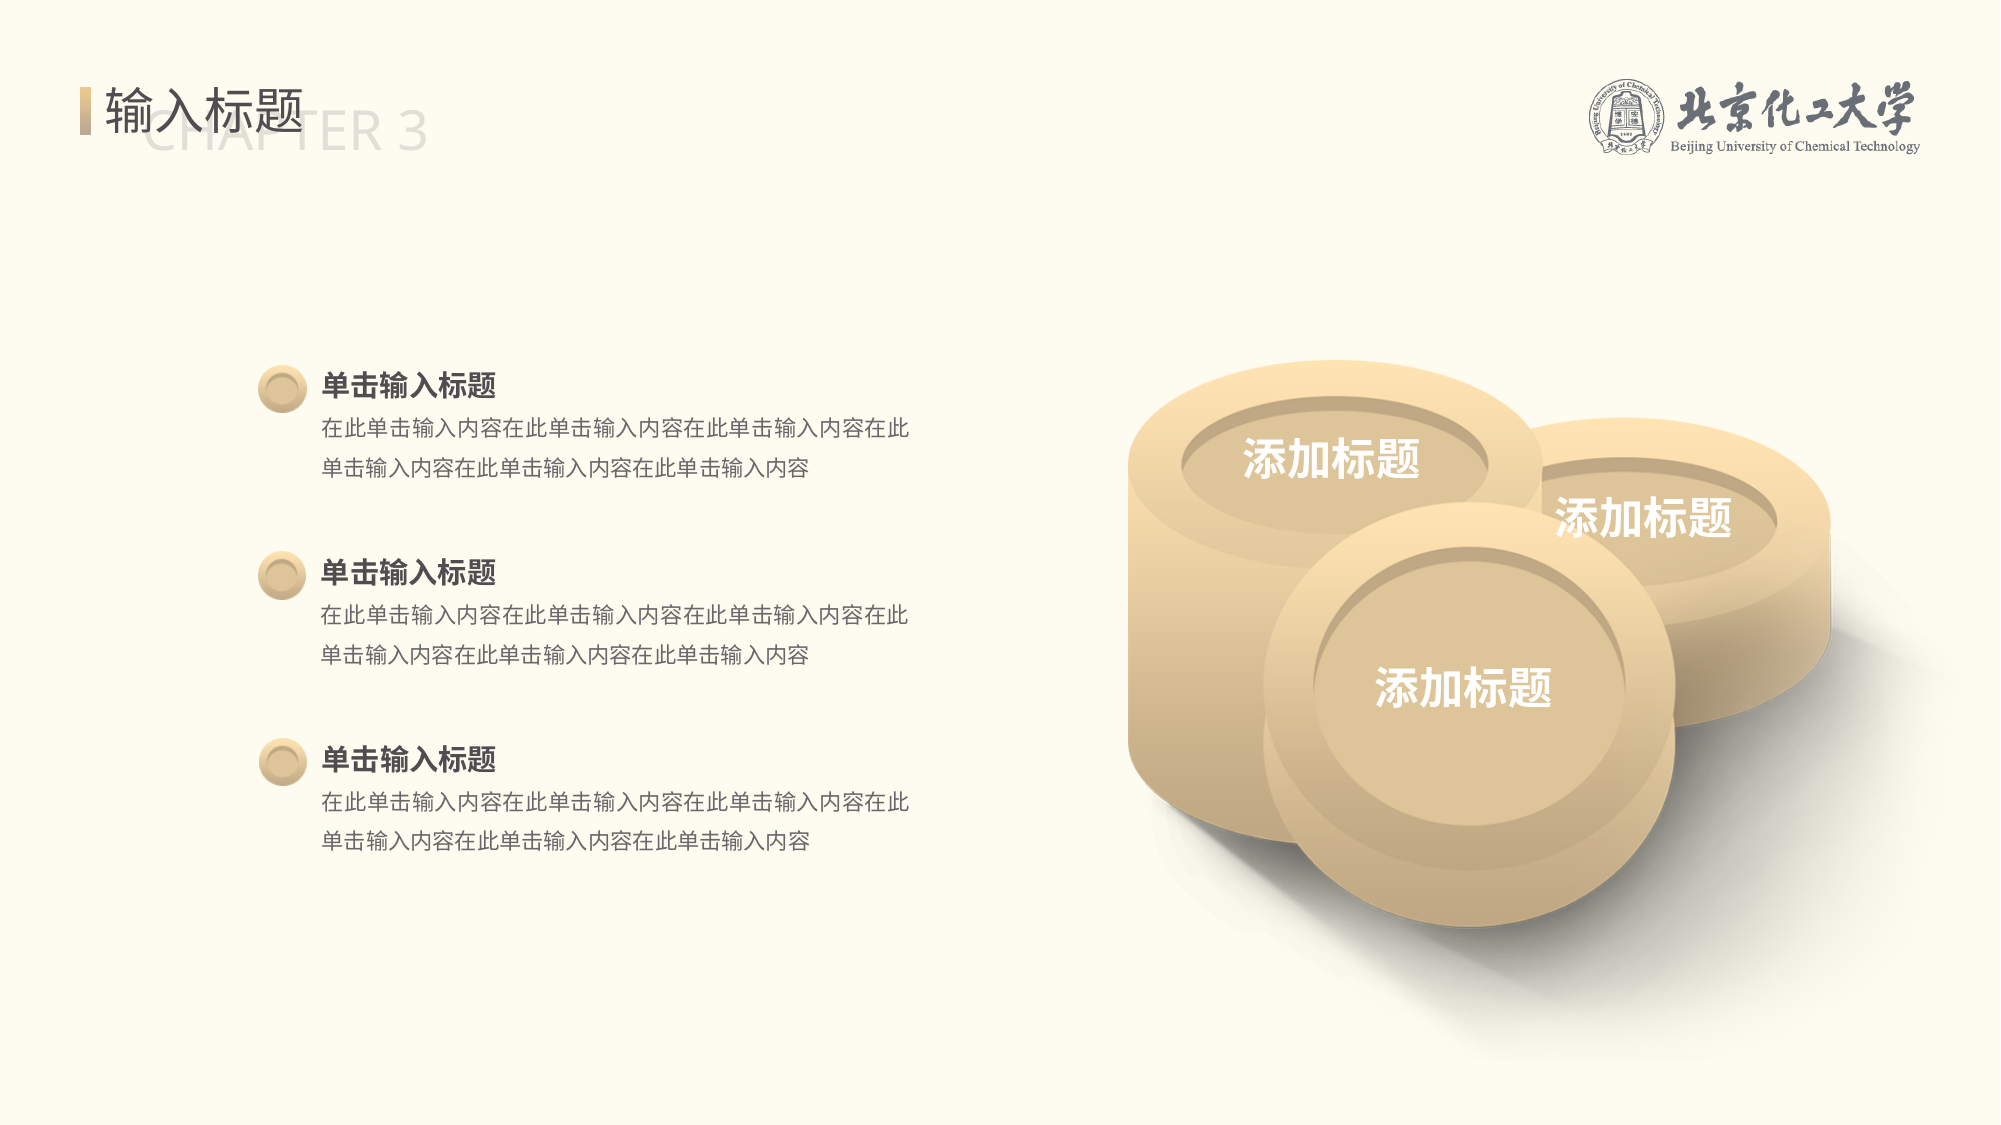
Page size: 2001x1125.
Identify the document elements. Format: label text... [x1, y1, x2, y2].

picture [80, 87, 91, 135]
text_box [1128, 360, 2000, 1062]
text_box 输入标题 [89, 72, 320, 147]
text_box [258, 360, 926, 485]
text_box CHAPTER 3 [127, 87, 444, 170]
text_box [258, 733, 926, 859]
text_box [258, 546, 925, 672]
